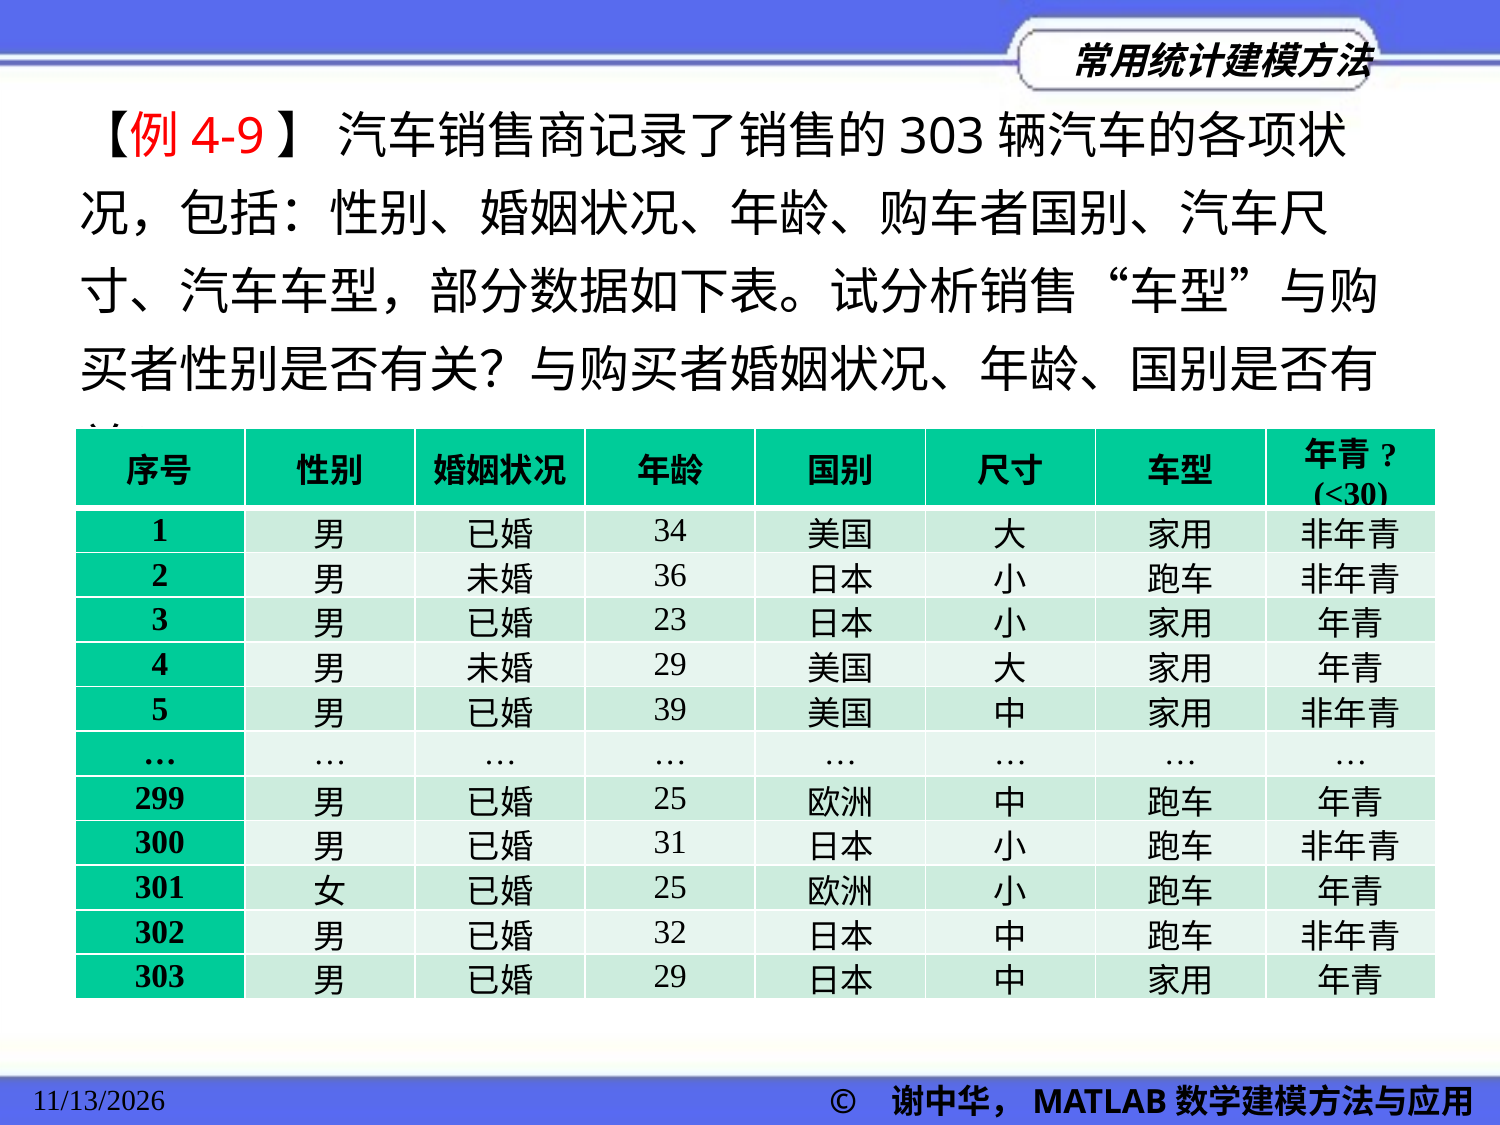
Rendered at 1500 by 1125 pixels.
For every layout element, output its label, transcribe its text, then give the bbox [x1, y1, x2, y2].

table_cell 非年青 [1267, 553, 1435, 596]
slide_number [17, 1077, 356, 1120]
table_cell 29 [586, 955, 754, 998]
table_cell 美国 [756, 687, 925, 730]
table_cell 日本 [756, 955, 925, 998]
text_box 【例4-9】 汽车销售商记录了销售的303辆汽车的各项状况，包括：性别、婚姻状况、年龄、购车者国别、汽车尺寸、汽车车型，部分数据如下表。试分析销售“车型”与购买者性别是否有关？与购买者婚姻状况、年龄、国别是否有关？ [64, 78, 1437, 483]
table_header 年青?(<30) [1267, 429, 1435, 505]
table_cell 跑车 [1096, 553, 1265, 596]
table_cell 29 [586, 643, 754, 686]
table_cell 300 [76, 821, 244, 864]
table_header 性别 [246, 429, 414, 505]
table_cell 3 [76, 598, 244, 641]
table_cell 已婚 [416, 821, 584, 864]
table_cell … [246, 732, 414, 775]
table_cell 日本 [756, 911, 925, 953]
table_cell 年青 [1267, 643, 1435, 686]
table_cell 301 [76, 866, 244, 909]
table_cell 299 [76, 777, 244, 820]
table_cell 美国 [756, 643, 925, 686]
table_cell 男 [246, 821, 414, 864]
table_cell 已婚 [416, 866, 584, 909]
table_header 婚姻状况 [416, 429, 584, 505]
table_cell 中 [926, 777, 1095, 820]
table_header 序号 [76, 429, 244, 505]
table_cell 36 [586, 553, 754, 596]
table_cell 1 [76, 511, 244, 552]
table_cell 303 [76, 955, 244, 998]
table_cell 23 [586, 598, 754, 641]
table_header 尺寸 [926, 429, 1095, 505]
table_cell 大 [926, 511, 1095, 552]
table_cell 男 [246, 511, 414, 552]
table_cell 男 [246, 643, 414, 686]
table_cell 未婚 [416, 643, 584, 686]
table_cell 大 [926, 643, 1095, 686]
table_cell 男 [246, 777, 414, 820]
table_cell 小 [926, 553, 1095, 596]
table_cell 小 [926, 598, 1095, 641]
table_cell 男 [246, 955, 414, 998]
table_cell … [1096, 732, 1265, 775]
table_header 国别 [756, 429, 925, 505]
table_cell 男 [246, 911, 414, 953]
picture [0, 0, 1500, 1125]
table_cell 家用 [1096, 598, 1265, 641]
table_cell … [586, 732, 754, 775]
table_cell 日本 [756, 821, 925, 864]
table_cell 小 [926, 866, 1095, 909]
table_cell 非年青 [1267, 911, 1435, 953]
footer © 谢中华，MATLAB数学建模方法与应用 [809, 1076, 1495, 1123]
table_cell 跑车 [1096, 777, 1265, 820]
table_cell 中 [926, 955, 1095, 998]
table_cell 已婚 [416, 687, 584, 730]
table_cell 年青 [1267, 866, 1435, 909]
table_cell 非年青 [1267, 511, 1435, 552]
table_cell 家用 [1096, 687, 1265, 730]
table_cell 家用 [1096, 955, 1265, 998]
table_cell 2 [76, 553, 244, 596]
table_cell 25 [586, 777, 754, 820]
table_cell 302 [76, 911, 244, 953]
table_header 年龄 [586, 429, 754, 505]
table_cell 年青 [1267, 598, 1435, 641]
table_cell 未婚 [416, 553, 584, 596]
table_cell 年青 [1267, 955, 1435, 998]
table_cell 日本 [756, 553, 925, 596]
table_cell … [756, 732, 925, 775]
table_cell 31 [586, 821, 754, 864]
table_cell 跑车 [1096, 821, 1265, 864]
table_cell … [1267, 732, 1435, 775]
table_cell 34 [586, 511, 754, 552]
table_cell 已婚 [416, 777, 584, 820]
table_cell 39 [586, 687, 754, 730]
table_cell 欧洲 [756, 866, 925, 909]
table_cell 已婚 [416, 598, 584, 641]
table_cell 男 [246, 687, 414, 730]
table_cell 5 [76, 687, 244, 730]
table_cell 中 [926, 911, 1095, 953]
table_cell 欧洲 [756, 777, 925, 820]
table_cell 25 [586, 866, 754, 909]
table_cell 非年青 [1267, 821, 1435, 864]
table_cell 已婚 [416, 511, 584, 552]
table_cell 美国 [756, 511, 925, 552]
table_cell 男 [246, 598, 414, 641]
table_cell 非年青 [1267, 687, 1435, 730]
table_cell 家用 [1096, 643, 1265, 686]
table_cell 4 [76, 643, 244, 686]
table_cell 跑车 [1096, 866, 1265, 909]
table_cell 跑车 [1096, 911, 1265, 953]
table_cell 男 [246, 553, 414, 596]
table_cell 年青 [1267, 777, 1435, 820]
table_cell 女 [246, 866, 414, 909]
table_cell 已婚 [416, 911, 584, 953]
table_cell 32 [586, 911, 754, 953]
table_cell 日本 [756, 598, 925, 641]
table_cell … [76, 732, 244, 775]
table_cell … [926, 732, 1095, 775]
table_cell … [416, 732, 584, 775]
table_cell 已婚 [416, 955, 584, 998]
table_cell 家用 [1096, 511, 1265, 552]
table_cell 中 [926, 687, 1095, 730]
table_header 车型 [1096, 429, 1265, 505]
table_cell 小 [926, 821, 1095, 864]
